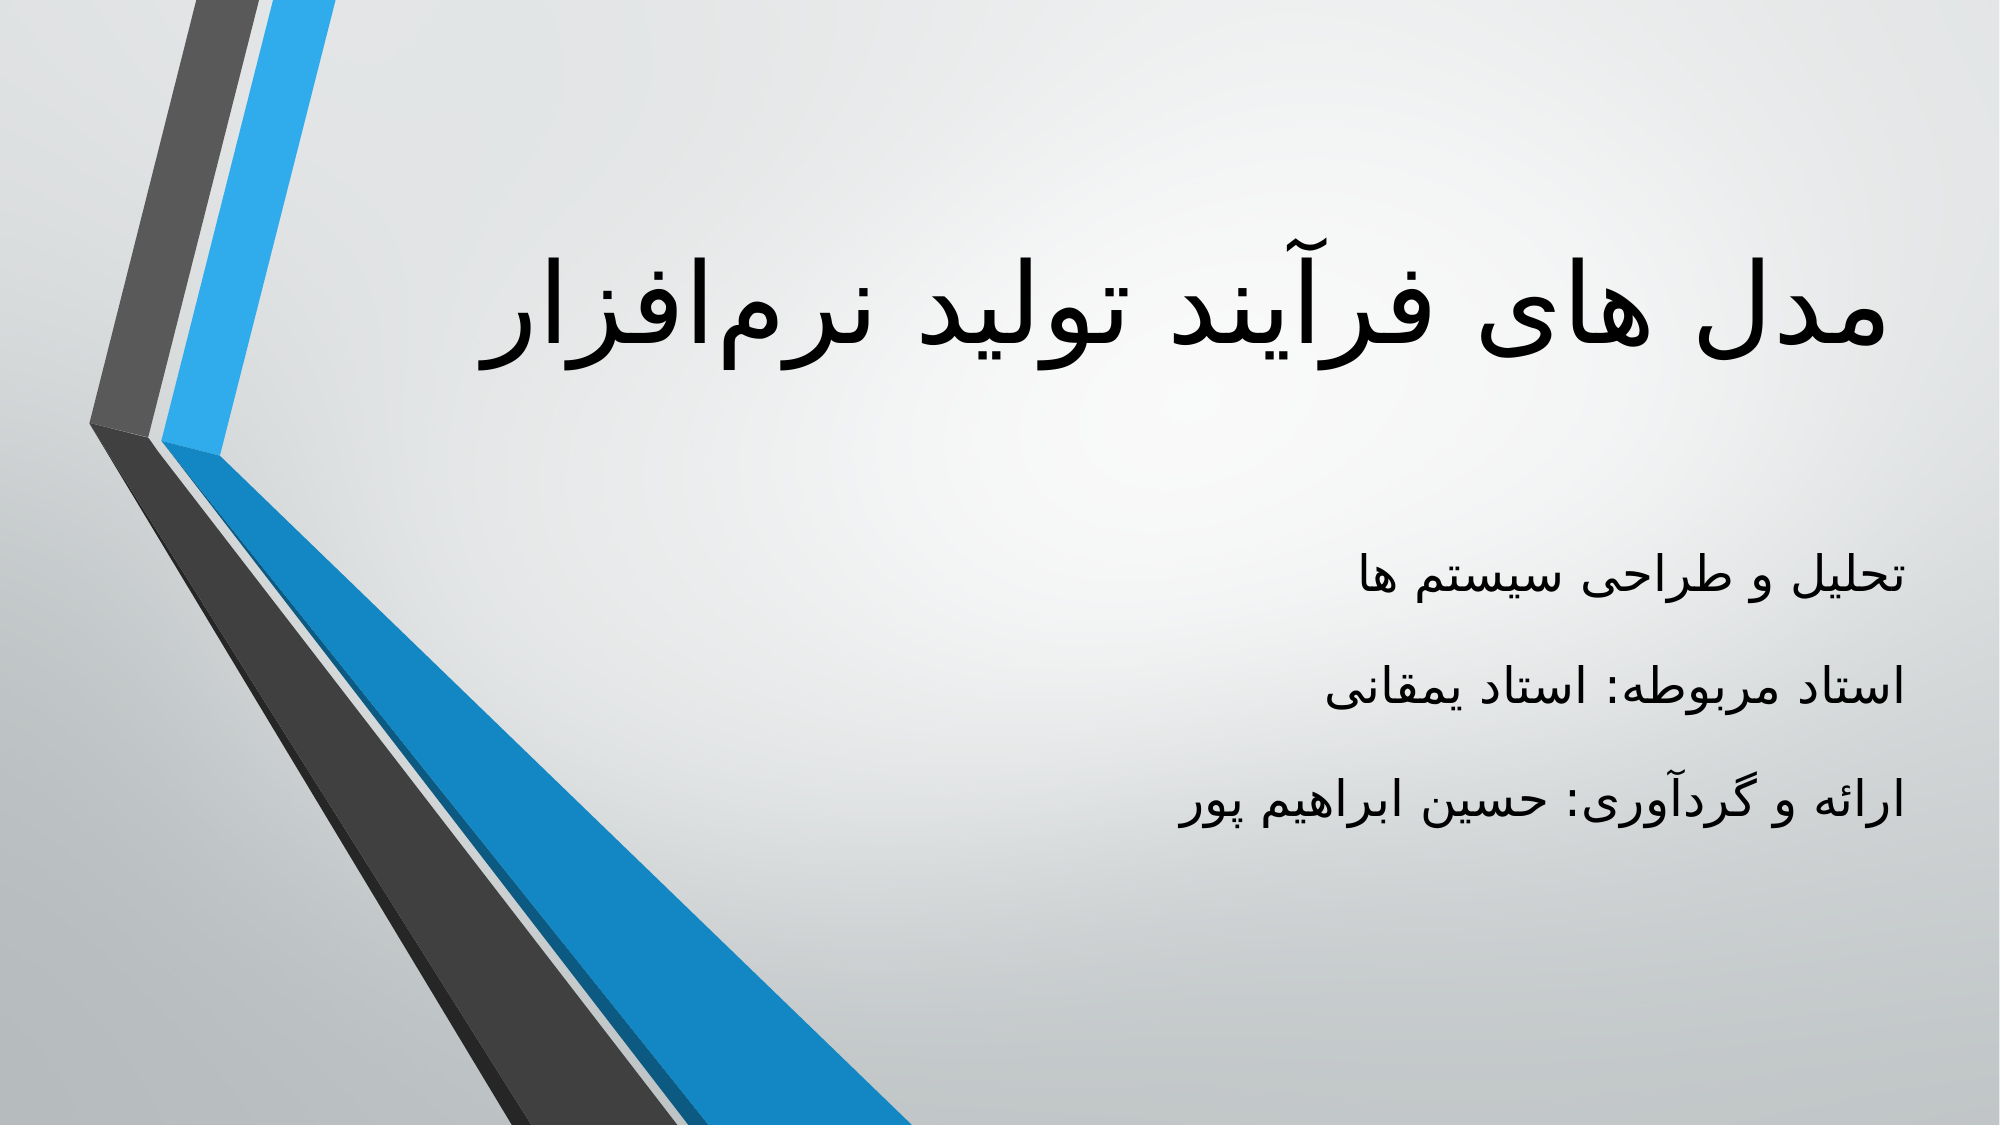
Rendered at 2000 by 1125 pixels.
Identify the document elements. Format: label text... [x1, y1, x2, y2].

title مدل های فرآیند تولید نرم‌افزار [456, 172, 1908, 374]
subtitle تحلیل و طراحی سیستم ها استاد مربوطه: استاد یمقانی ارائه و گردآوری: حسین ابراهیم پور [775, 503, 1922, 732]
